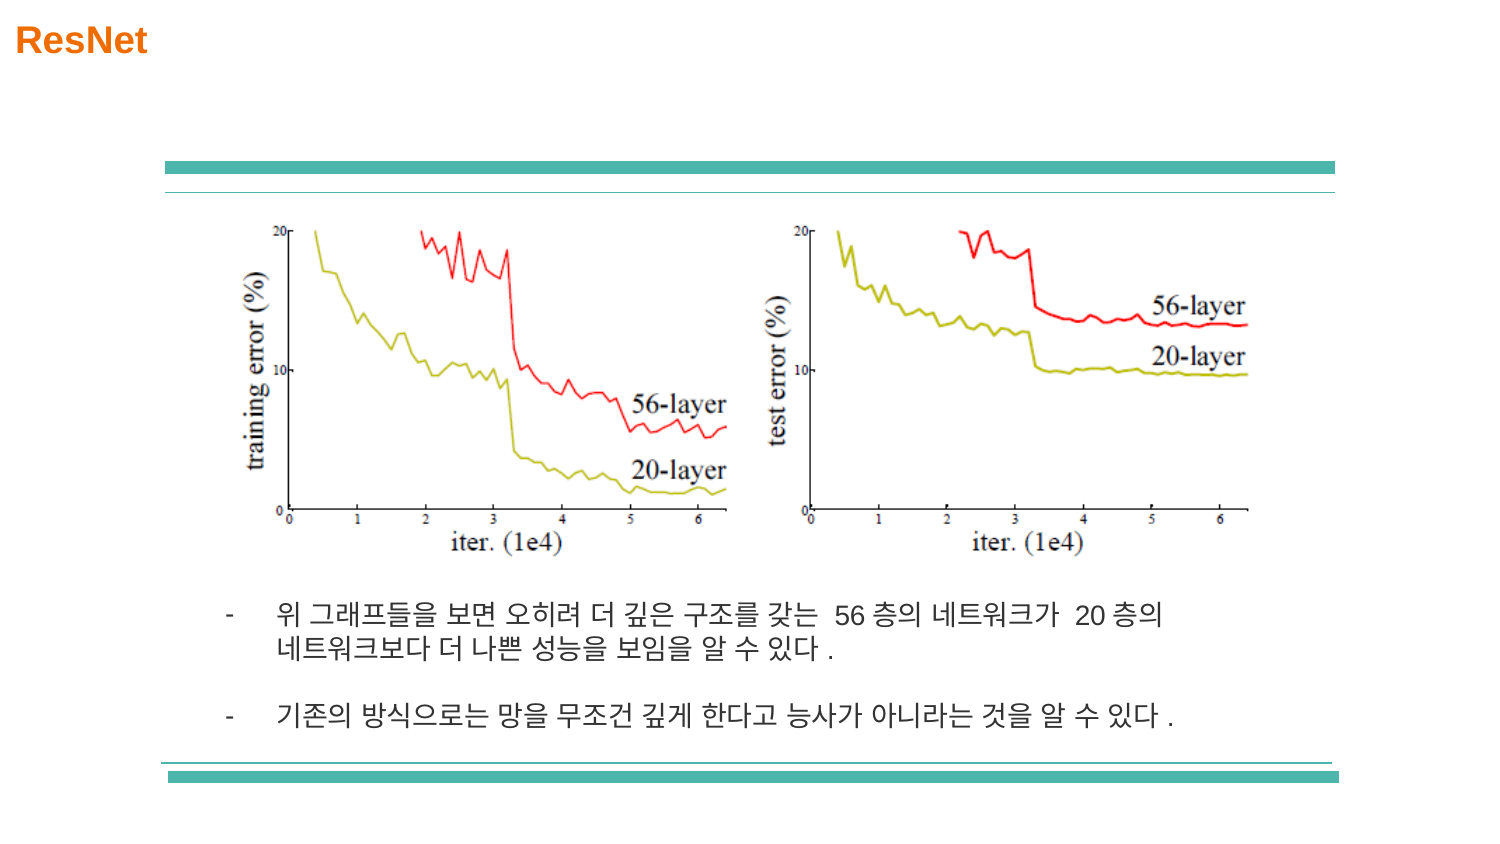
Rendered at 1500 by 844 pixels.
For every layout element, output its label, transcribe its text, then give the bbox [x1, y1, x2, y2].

text_box ResNet [0, 0, 669, 77]
picture [229, 205, 1271, 562]
text_box 위 그래프들을 보면 오히려 더 깊은 구조를 갖는 56층의 네트워크가 20층의 네트워크보다 더 나쁜 성능을 보임을 알 수 있다. 기존의 방식으로는 망을 무조건 깊게 한다고 능사가 아니라는 것을 알 수 있다. [186, 582, 1314, 748]
